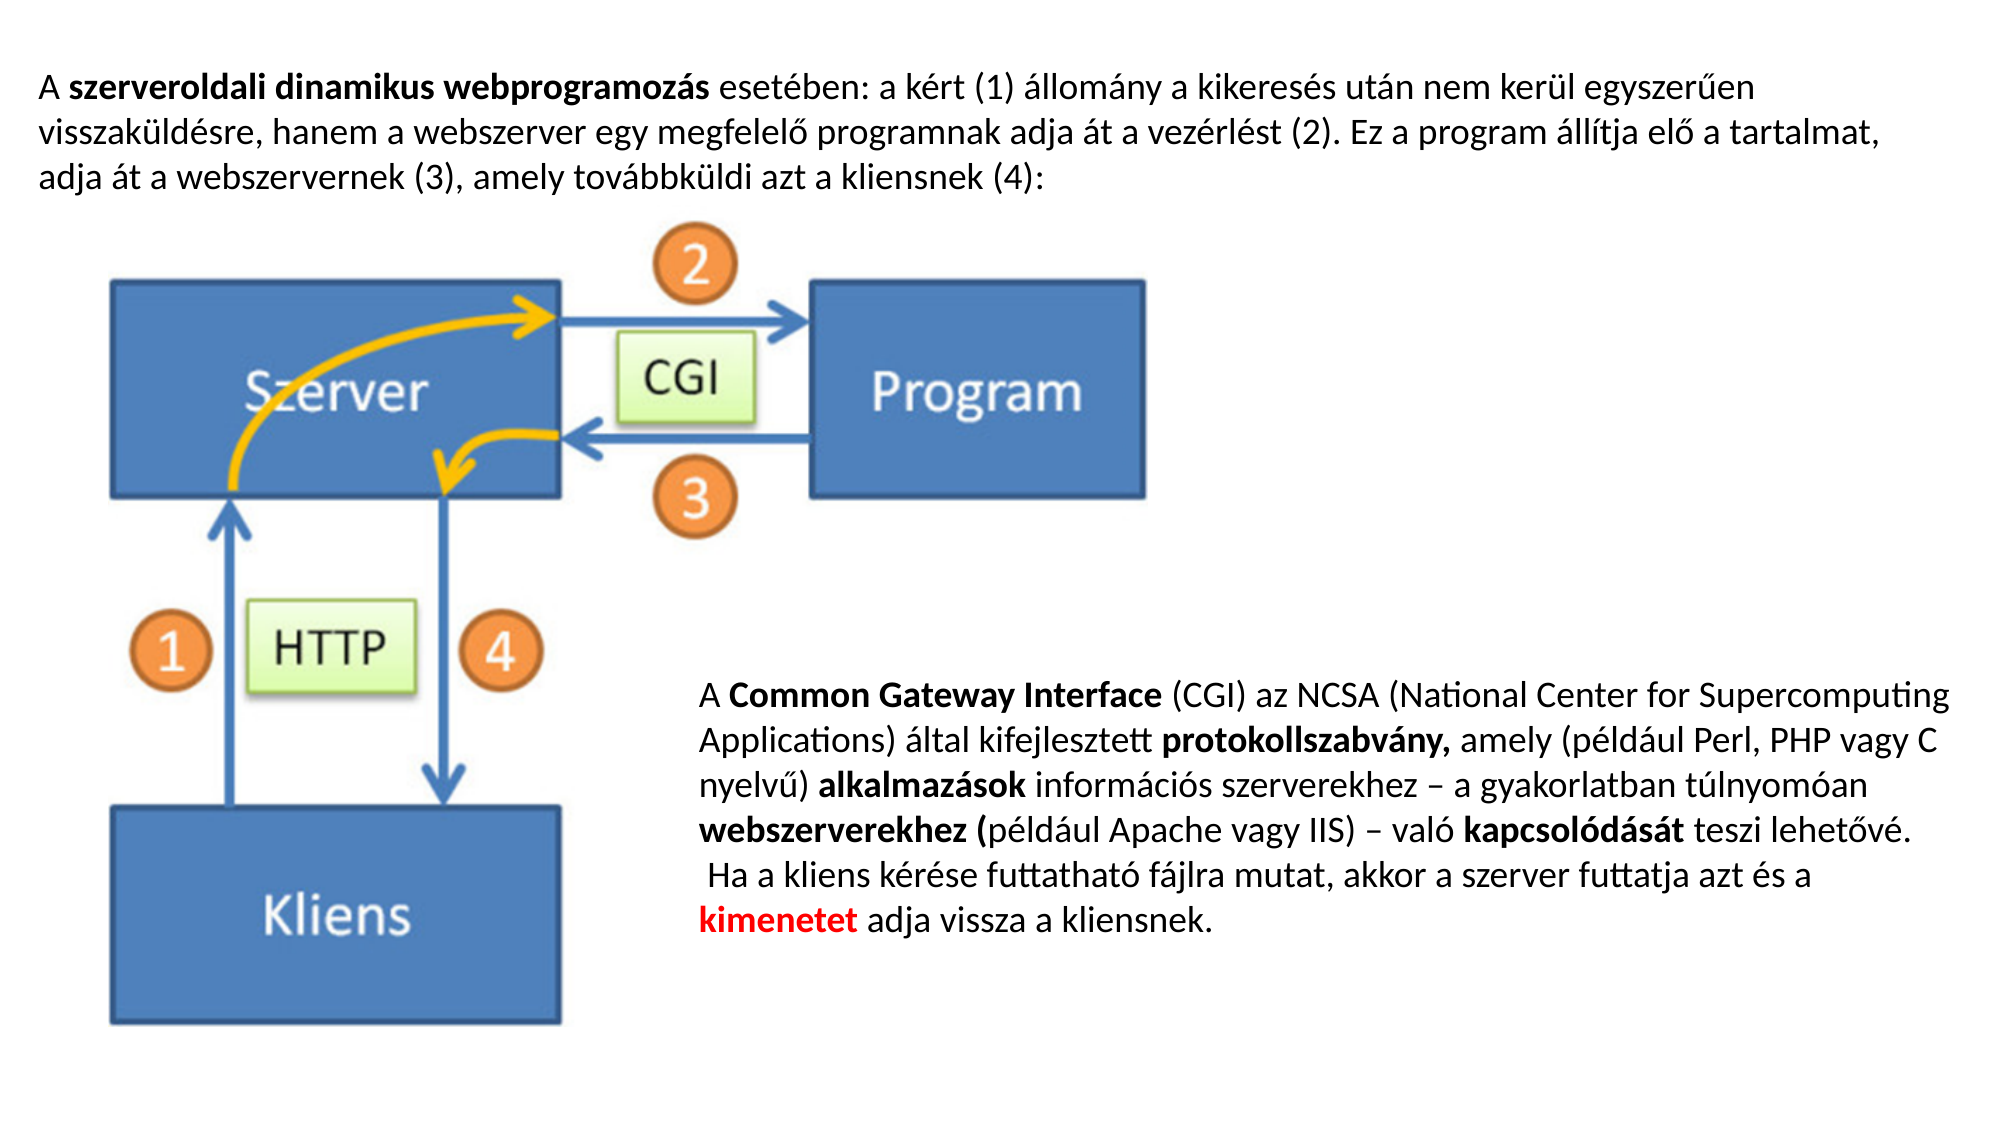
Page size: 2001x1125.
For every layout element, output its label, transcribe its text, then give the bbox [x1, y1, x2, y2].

picture [108, 205, 1148, 1027]
text_box A szerveroldali dinamikus webprogramozás esetében: a kért (1) állomány a kikeresés után nem kerül egyszerűen visszaküldésre, hanem a webszerver egy megfelelő programnak adja át a vezérlést (2). Ez a program állítja elő a tartalmat, adja át a webszervernek (3), amely továbbküldi azt a kliensnek (4): [23, 54, 1918, 204]
text_box A Common Gateway Interface (CGI) az NCSA (National Center for Supercomputing Applications) által kifejlesztett protokollszabvány, amely (például Perl, PHP vagy C nyelvű) alkalmazások információs szerverekhez – a gyakorlatban túlnyomóan webszerverekhez (például Apache vagy IIS) – való kapcsolódását teszi lehetővé. Ha a kliens kérése futtatható fájlra mutat, akkor a szerver futtatja azt és a kimenetet adja vissza a kliensnek. [1148, 662, 1976, 948]
